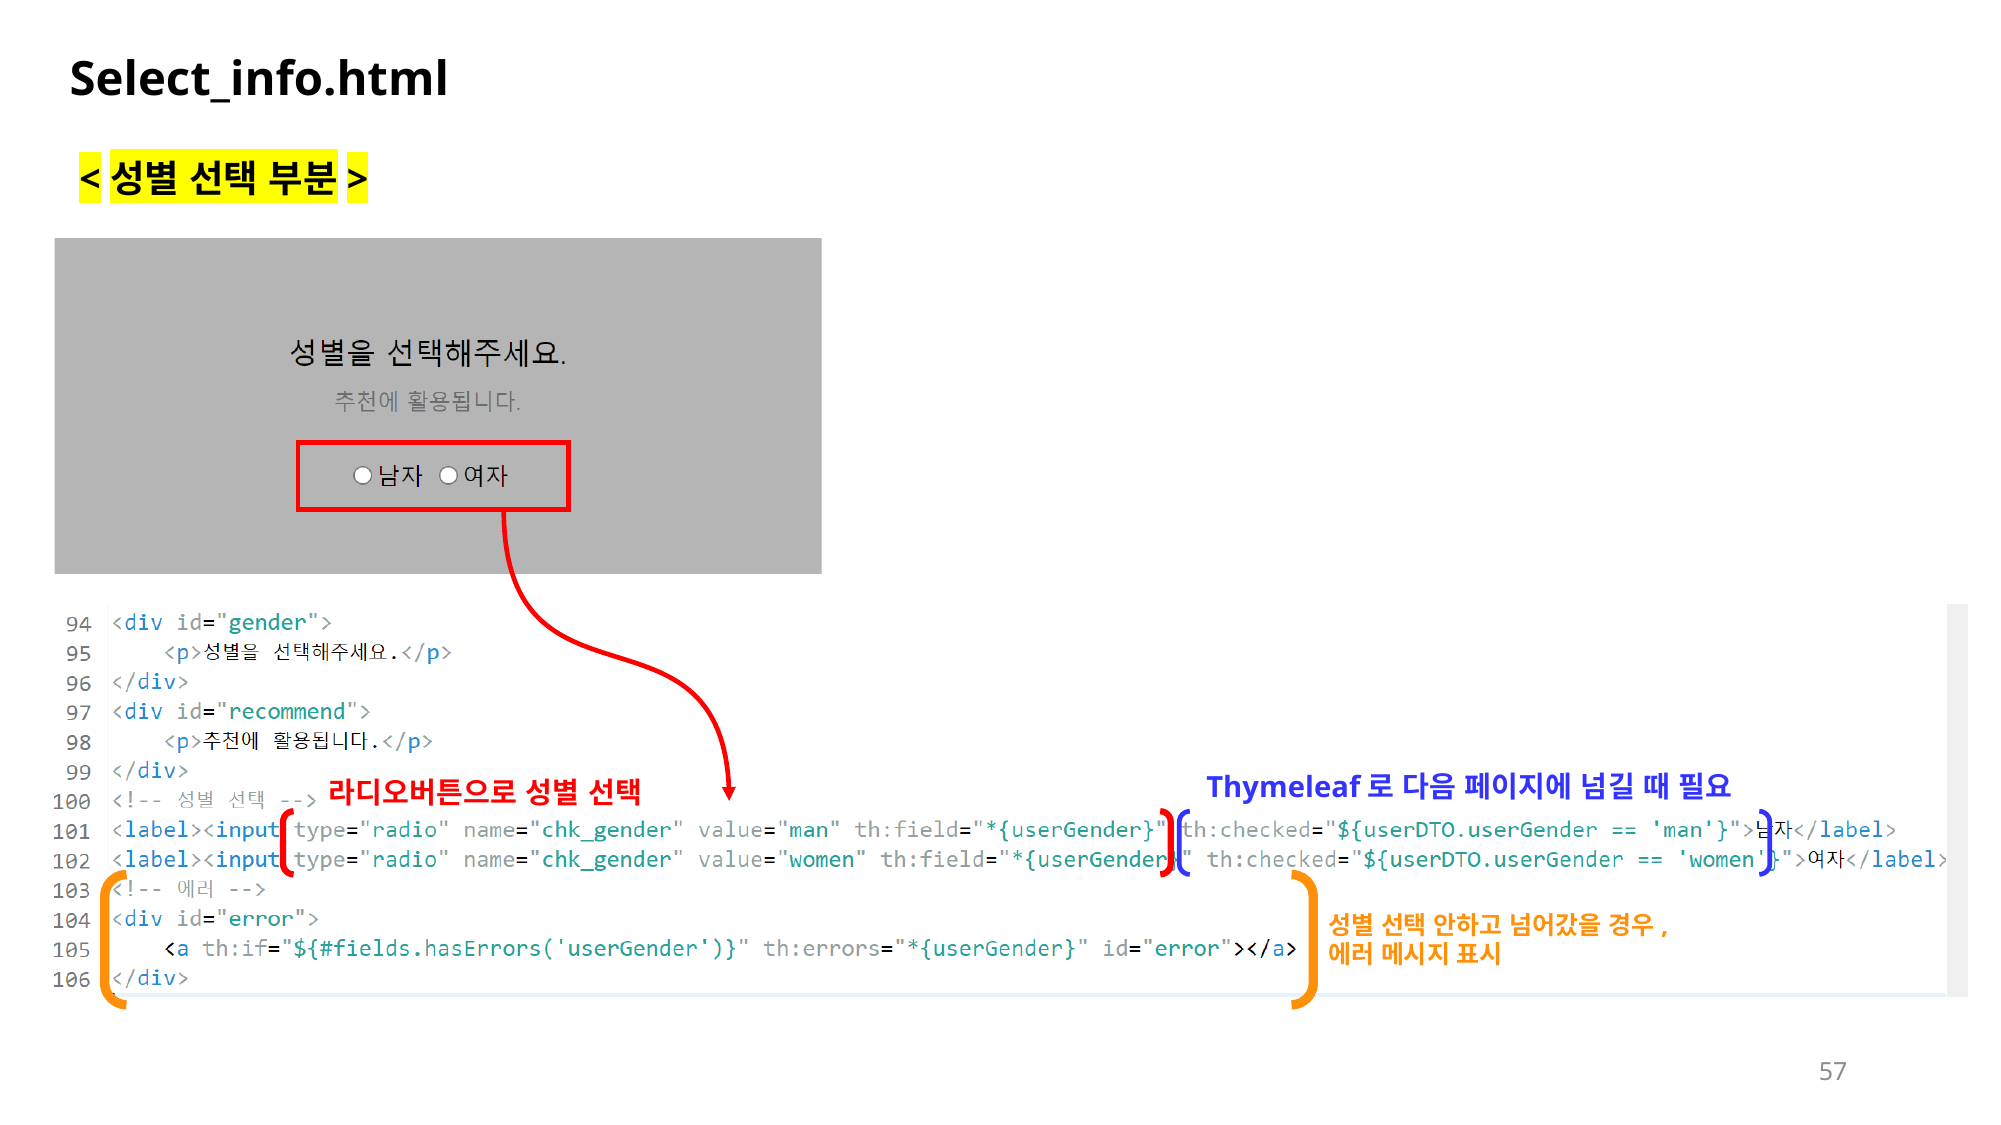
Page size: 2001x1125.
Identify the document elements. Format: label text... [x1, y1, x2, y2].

slide_number 57 [1412, 1042, 1863, 1103]
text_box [54, 604, 1968, 1005]
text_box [470, 542, 763, 768]
picture [54, 238, 822, 574]
title Select_info.html [54, 30, 504, 130]
text_box <성별 선택 부분> [64, 147, 384, 207]
